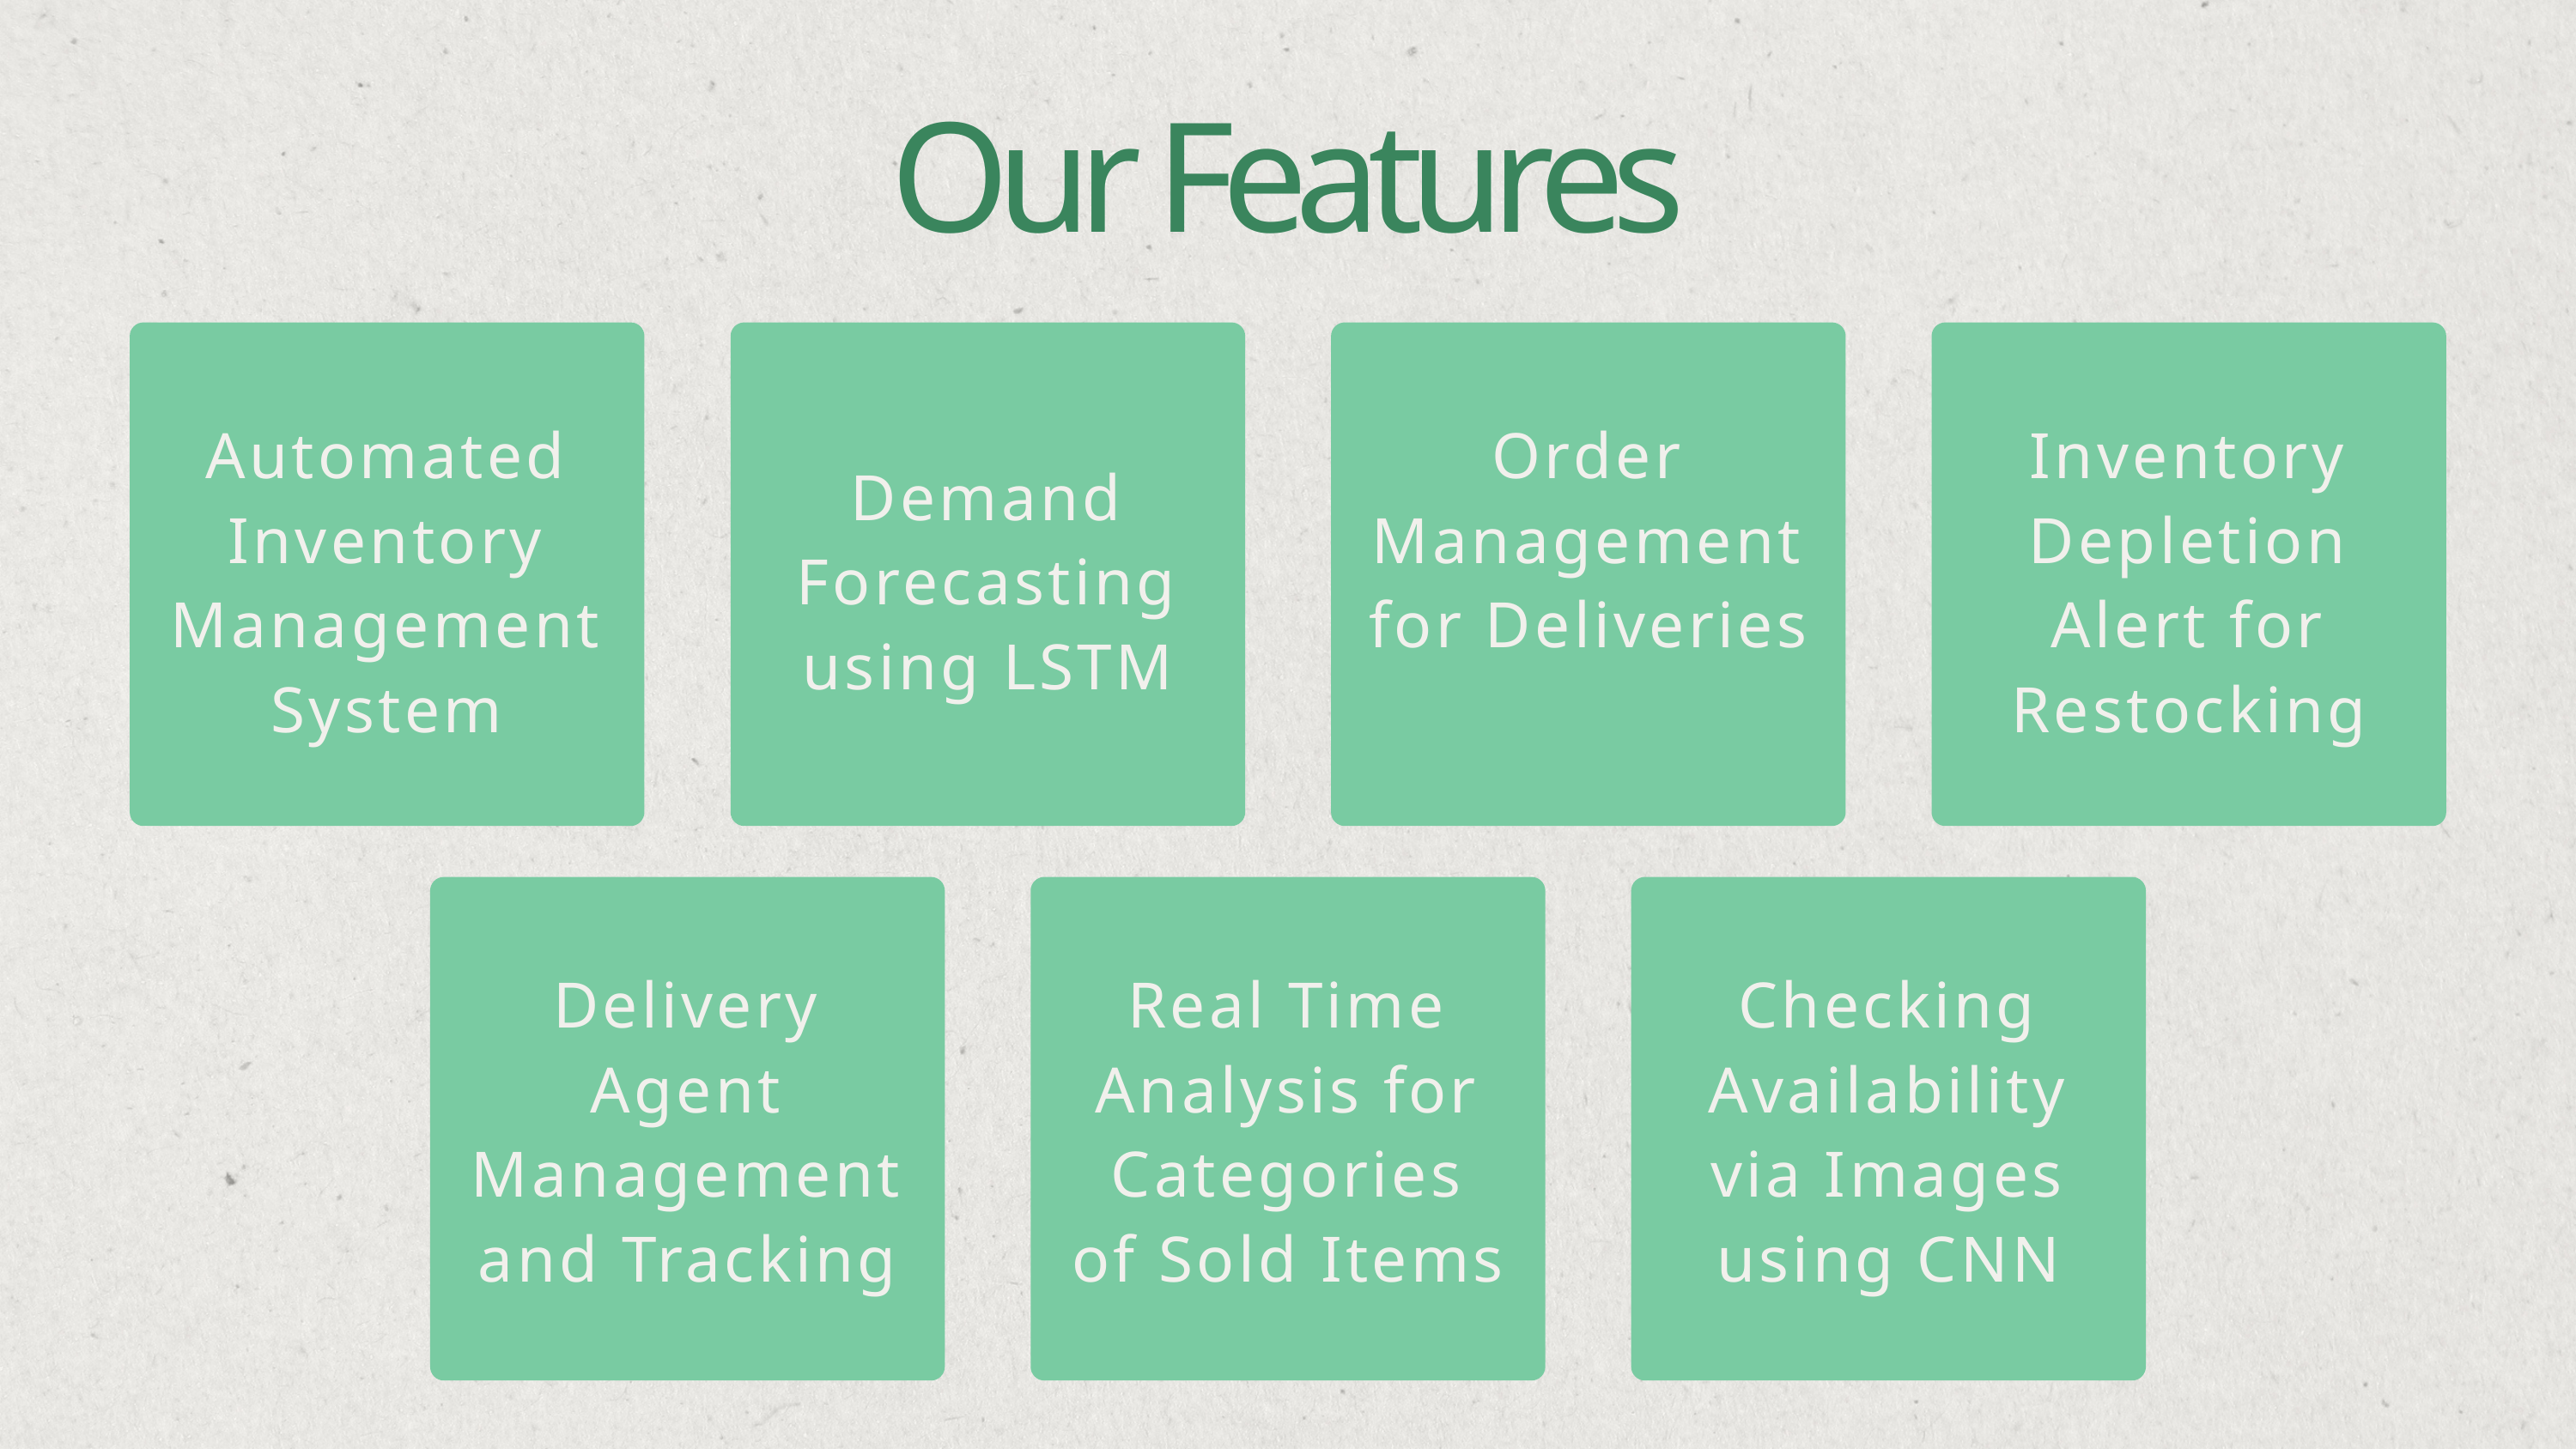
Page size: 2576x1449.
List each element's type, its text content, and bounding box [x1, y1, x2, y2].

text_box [129, 322, 645, 827]
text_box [1330, 322, 1846, 827]
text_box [1631, 876, 2147, 1381]
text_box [1931, 322, 2447, 827]
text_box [429, 876, 945, 1381]
text_box [0, 0, 2576, 1449]
text_box Our Features [659, 116, 1917, 263]
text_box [1030, 876, 1546, 1381]
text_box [730, 322, 1246, 827]
